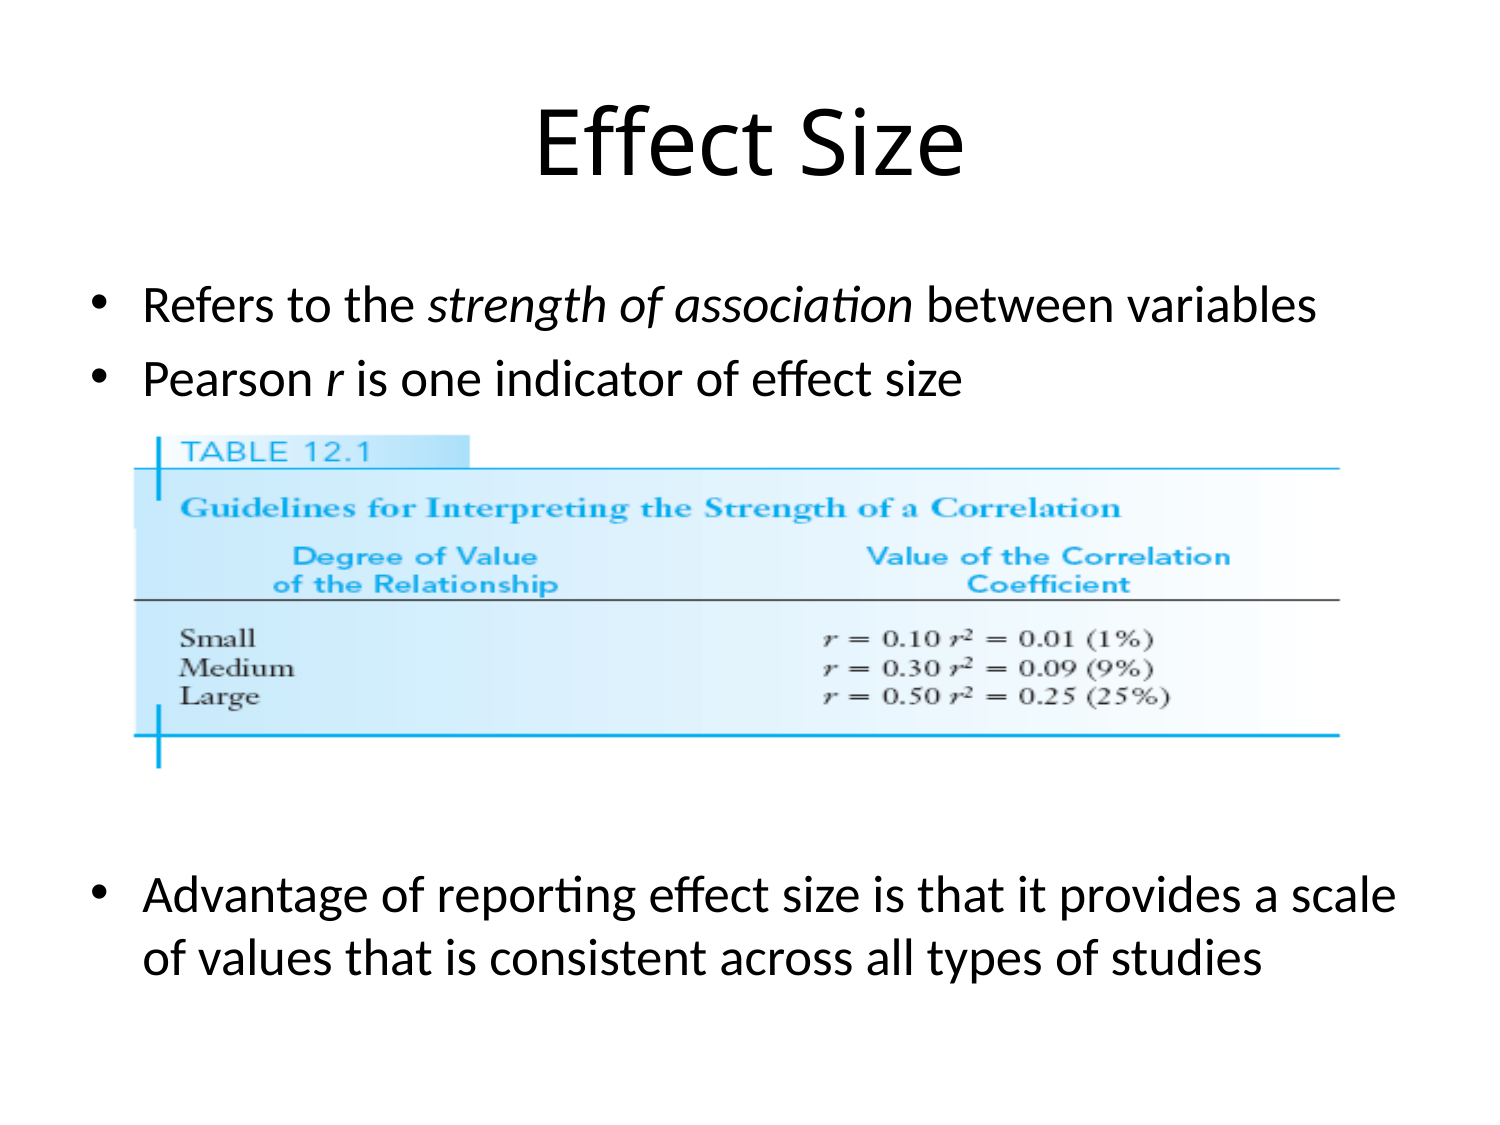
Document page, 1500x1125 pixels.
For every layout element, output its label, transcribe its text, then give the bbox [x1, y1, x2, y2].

title Effect Size [75, 45, 1425, 233]
list Refers to the strength of association between variables Pearson r is one indicator of effect size Advantage of reporting effect size is that it provides a scale of values that is consistent across all types of studies [75, 262, 1425, 1005]
picture [112, 414, 1388, 770]
